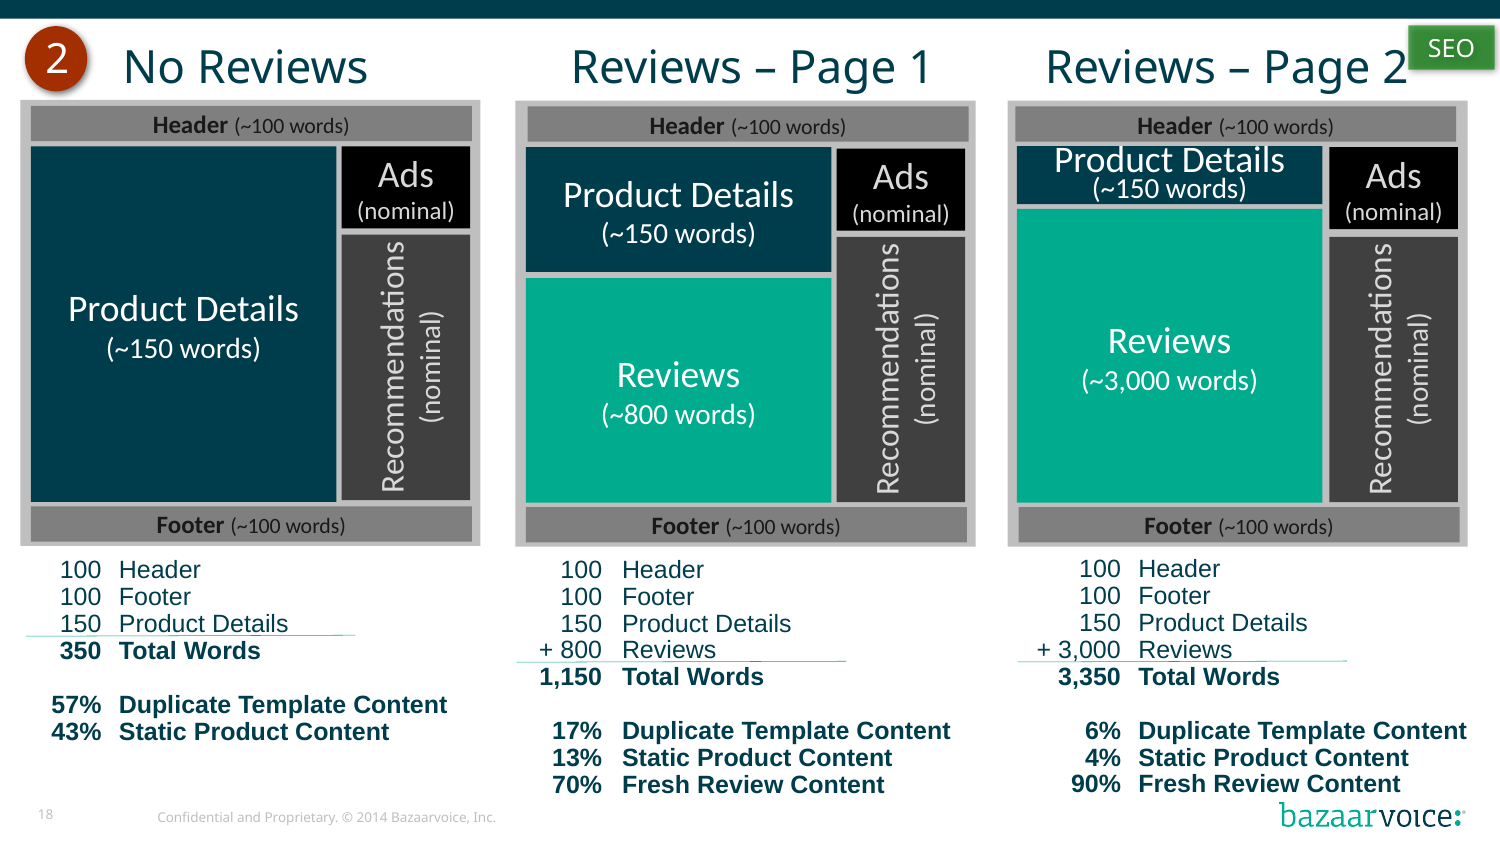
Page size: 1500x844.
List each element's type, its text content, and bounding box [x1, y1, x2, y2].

picture [1279, 806, 1466, 827]
text_box Reviews – Page 2 [1029, 7, 1496, 100]
text_box Reviews – Page 1 [574, 7, 1022, 100]
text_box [20, 99, 481, 547]
text_box Header Footer Product Details Reviews Total Words Duplicate Template Content Static Product Content Fresh Review Content [1136, 548, 1500, 806]
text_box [24, 24, 88, 92]
picture [1400, 812, 1408, 824]
text_box SEO [1408, 25, 1495, 70]
text_box No Reviews [107, 7, 574, 101]
text_box Header Footer Product Details Total Words Duplicate Template Content Static Product Content [117, 549, 531, 754]
text_box Header Footer Product Details Reviews Total Words Duplicate Template Content Static Product Content Fresh Review Content [618, 549, 1059, 807]
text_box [515, 100, 976, 547]
text_box 100 100 150 350 57% 43% [0, 549, 117, 754]
text_box 100 100 150 + 800 1,150 17% 13% 70% [531, 556, 618, 658]
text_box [1007, 100, 1468, 547]
text_box 100 100 150 + 800 1,150 17% 13% 70% [476, 673, 618, 807]
text_box 100 100 150 + 3,000 3,350 6% 4% 90% [1059, 556, 1136, 657]
text_box 100 100 150 + 3,000 3,350 6% 4% 90% [1059, 670, 1136, 806]
